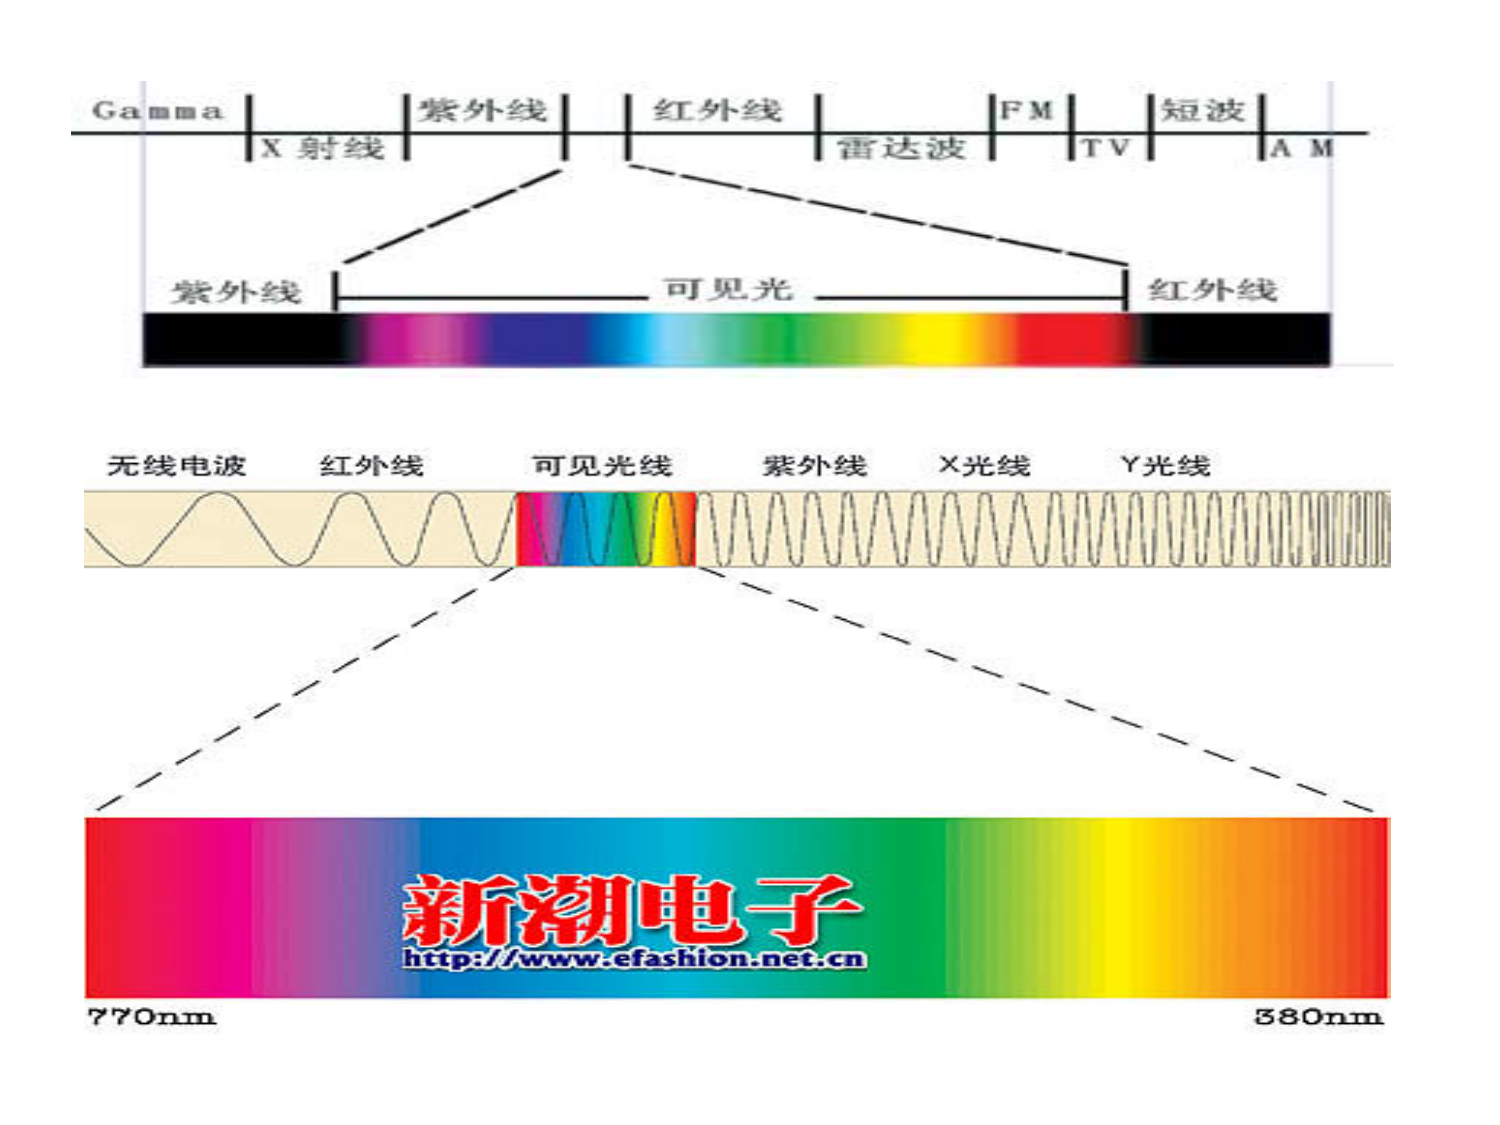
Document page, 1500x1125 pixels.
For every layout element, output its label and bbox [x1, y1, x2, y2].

picture [71, 81, 1394, 378]
picture [84, 433, 1391, 1038]
